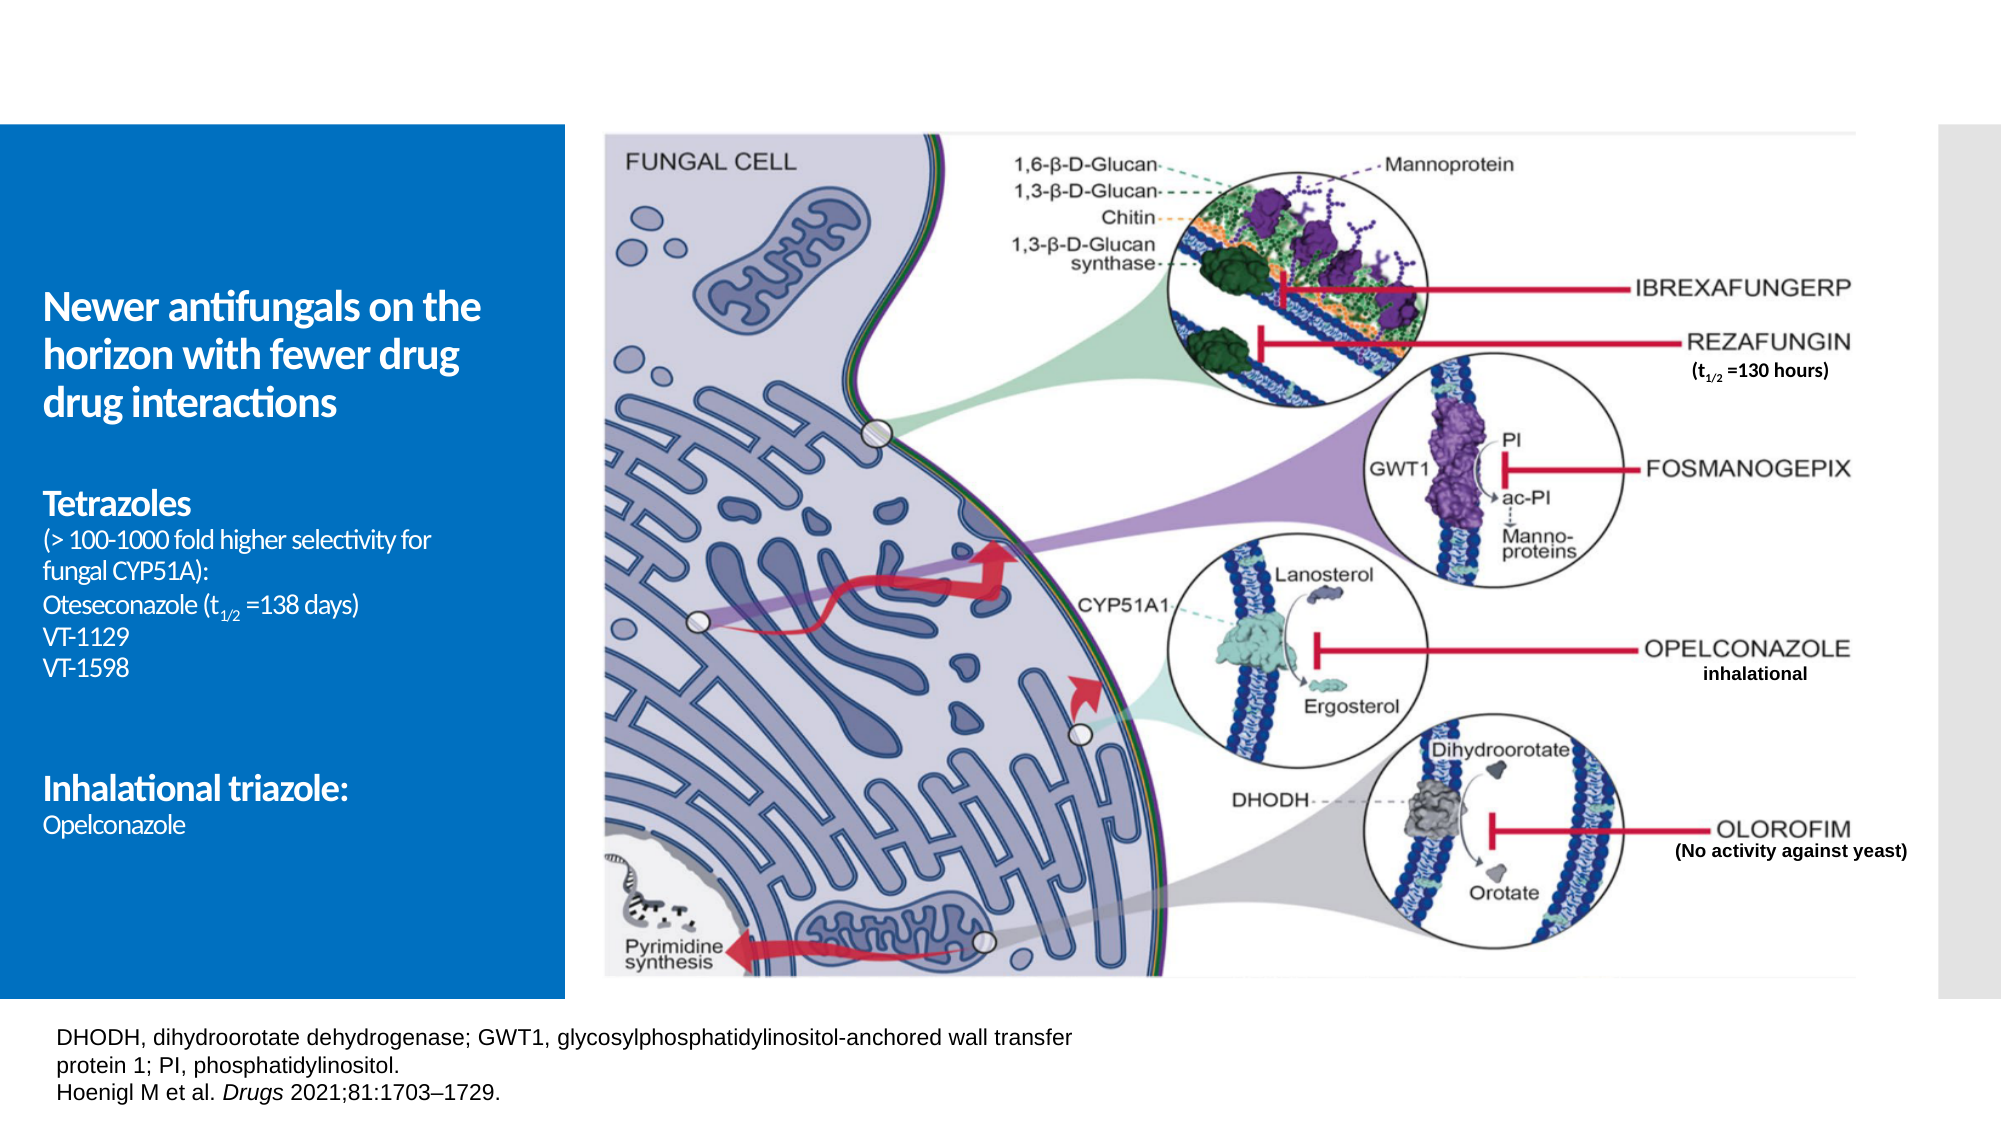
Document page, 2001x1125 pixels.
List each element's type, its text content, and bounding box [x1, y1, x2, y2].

title Newer antifungals on the horizon with fewer drug drug interactions Tetrazoles (> 100-1000 fold higher selectivity for fungal CYP51A): Oteseconazole (t1/2 =138 days) VT-1129 VT-1598 Inhalational triazole: Opelconazole [27, 272, 511, 851]
picture [594, 124, 1924, 999]
text_box DHODH, dihydroorotate dehydrogenase; GWT1, glycosylphosphatidylinositol-anchored wall transfer protein 1; PI, phosphatidylinositol. Hoenigl M et al. Drugs 2021;81:1703–1729. [41, 1018, 1136, 1083]
